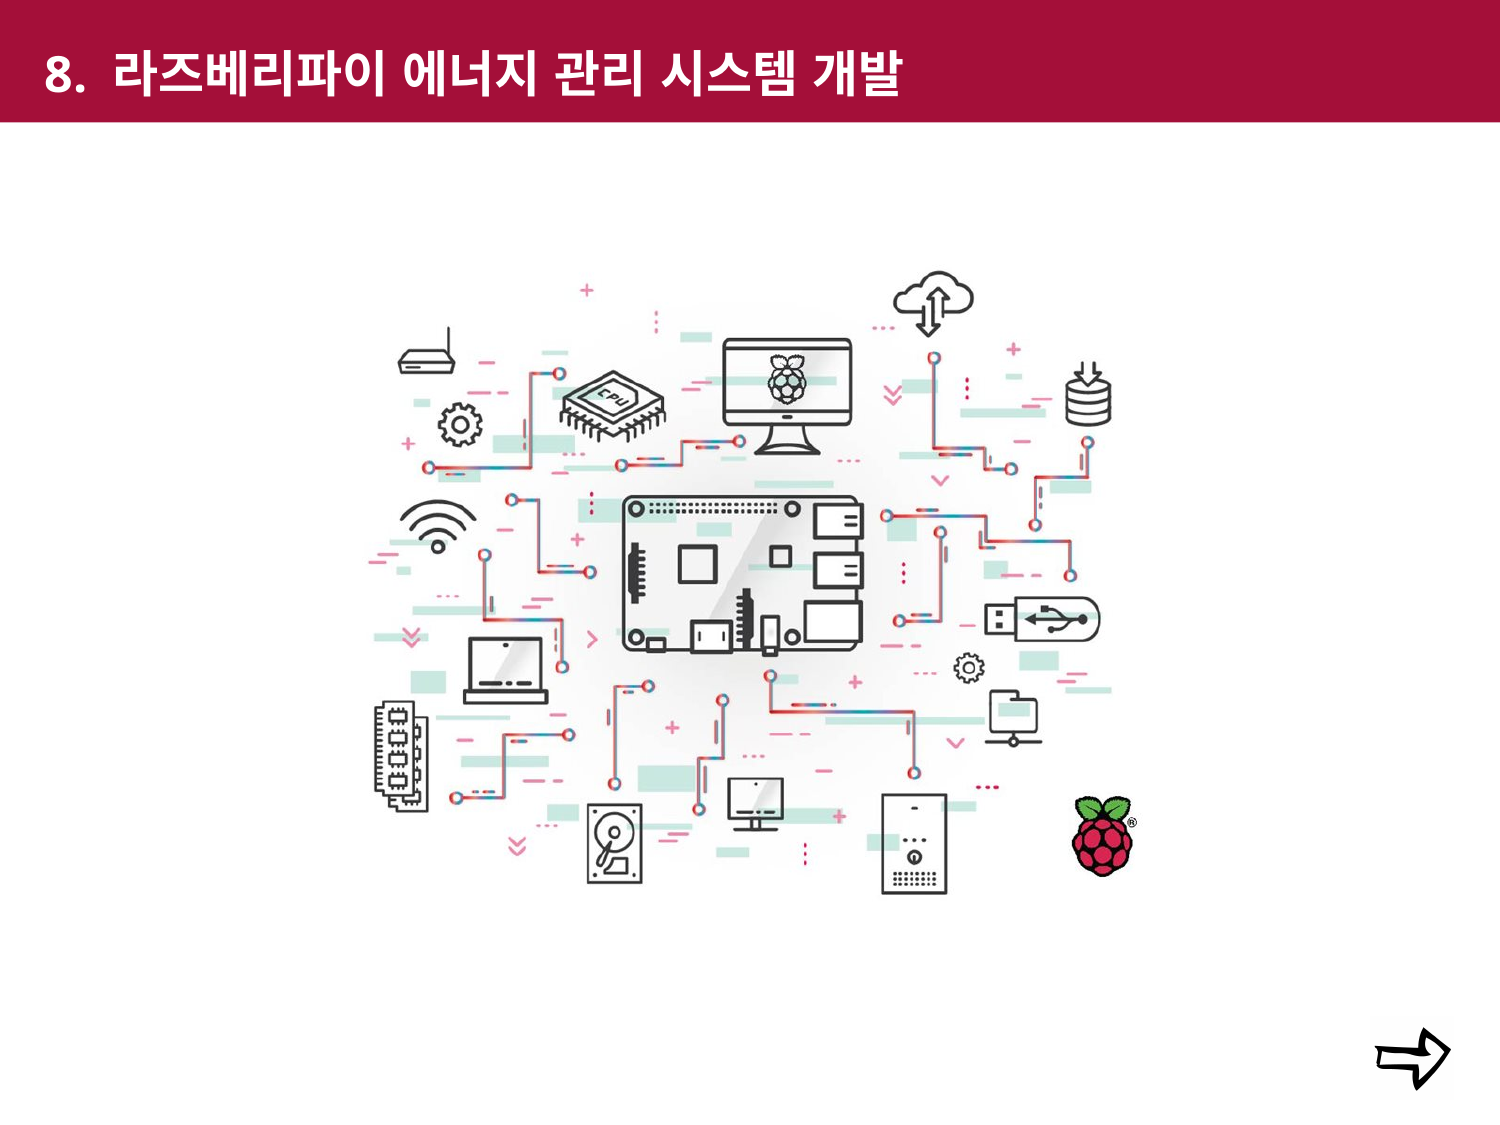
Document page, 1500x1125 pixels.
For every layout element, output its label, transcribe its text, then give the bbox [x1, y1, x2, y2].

text_box [0, 0, 1500, 124]
picture [1370, 1016, 1454, 1100]
text_box 8. 라즈베리파이 에너지 관리 시스템 개발 [30, 34, 920, 110]
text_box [293, 231, 1207, 947]
